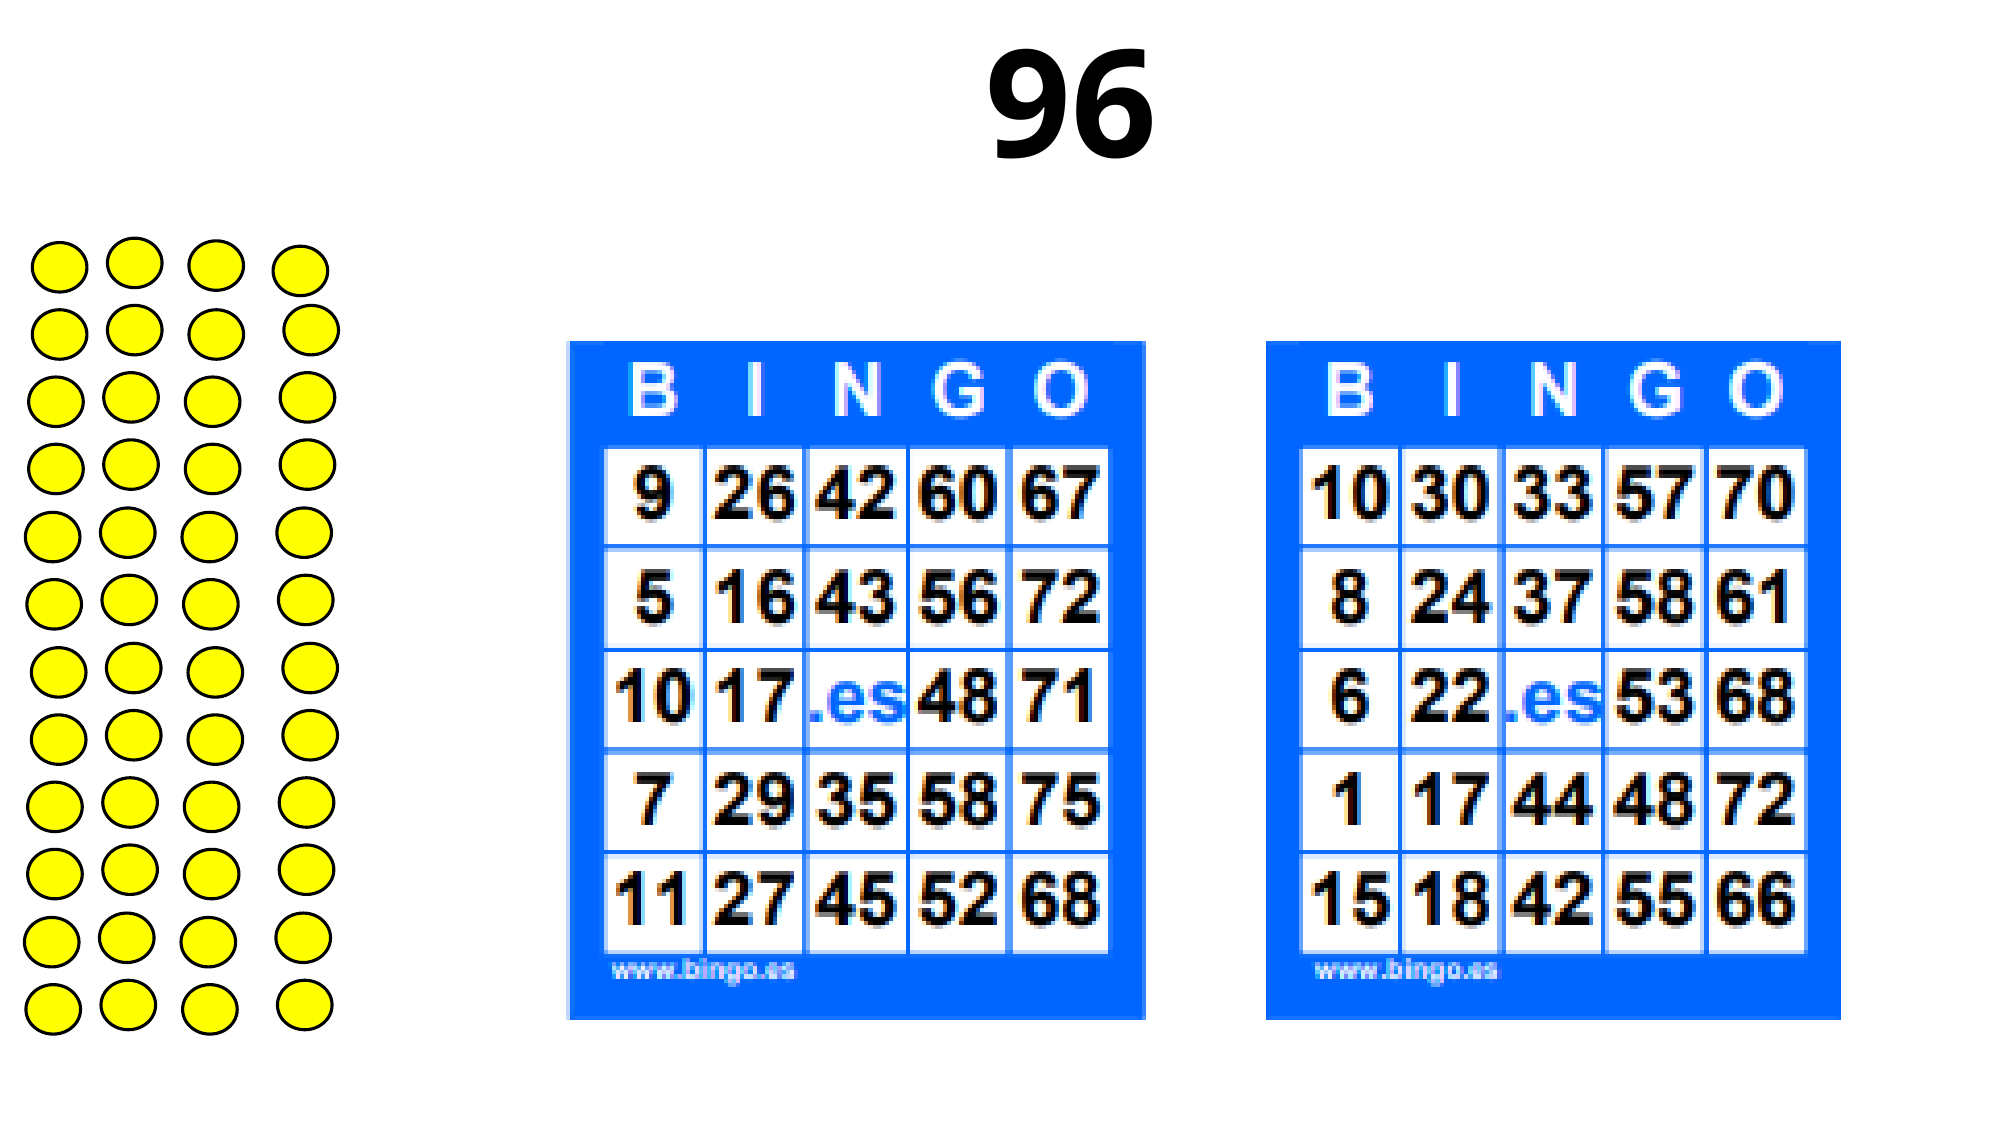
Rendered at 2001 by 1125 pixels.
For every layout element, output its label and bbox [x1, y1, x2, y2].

text_box [186, 646, 244, 699]
text_box [101, 843, 159, 896]
text_box [99, 506, 157, 559]
text_box [276, 979, 334, 1031]
text_box [179, 916, 237, 968]
text_box [30, 646, 88, 699]
text_box [98, 912, 156, 964]
text_box [180, 511, 238, 563]
text_box [184, 375, 241, 428]
text_box [106, 304, 164, 356]
text_box [278, 843, 335, 896]
text_box [272, 245, 329, 297]
text_box [24, 511, 81, 563]
text_box [275, 506, 333, 559]
text_box [105, 642, 163, 694]
text_box [27, 443, 85, 495]
text_box [105, 709, 163, 762]
text_box [282, 304, 340, 356]
text_box [100, 574, 158, 626]
text_box [31, 241, 88, 294]
text_box [277, 574, 335, 626]
text_box [187, 239, 245, 292]
text_box [186, 713, 244, 766]
picture [559, 325, 1875, 1060]
text_box [181, 983, 239, 1036]
text_box [281, 642, 339, 694]
text_box [27, 375, 85, 428]
text_box [102, 371, 160, 424]
text_box [279, 371, 336, 424]
text_box [26, 781, 84, 833]
text_box [31, 308, 88, 361]
text_box [23, 916, 81, 968]
text_box [183, 781, 240, 833]
text_box [106, 237, 164, 289]
text_box [187, 308, 245, 361]
text_box [26, 848, 84, 900]
text_box [970, 0, 1186, 195]
text_box [274, 912, 332, 964]
text_box [24, 983, 82, 1036]
text_box [102, 438, 160, 491]
text_box [99, 979, 157, 1031]
text_box [281, 709, 339, 762]
text_box [184, 443, 241, 495]
text_box [278, 776, 335, 829]
text_box [25, 578, 83, 631]
text_box [30, 713, 88, 766]
text_box [182, 578, 240, 631]
text_box [101, 776, 159, 829]
text_box [183, 848, 240, 900]
text_box [279, 438, 336, 491]
